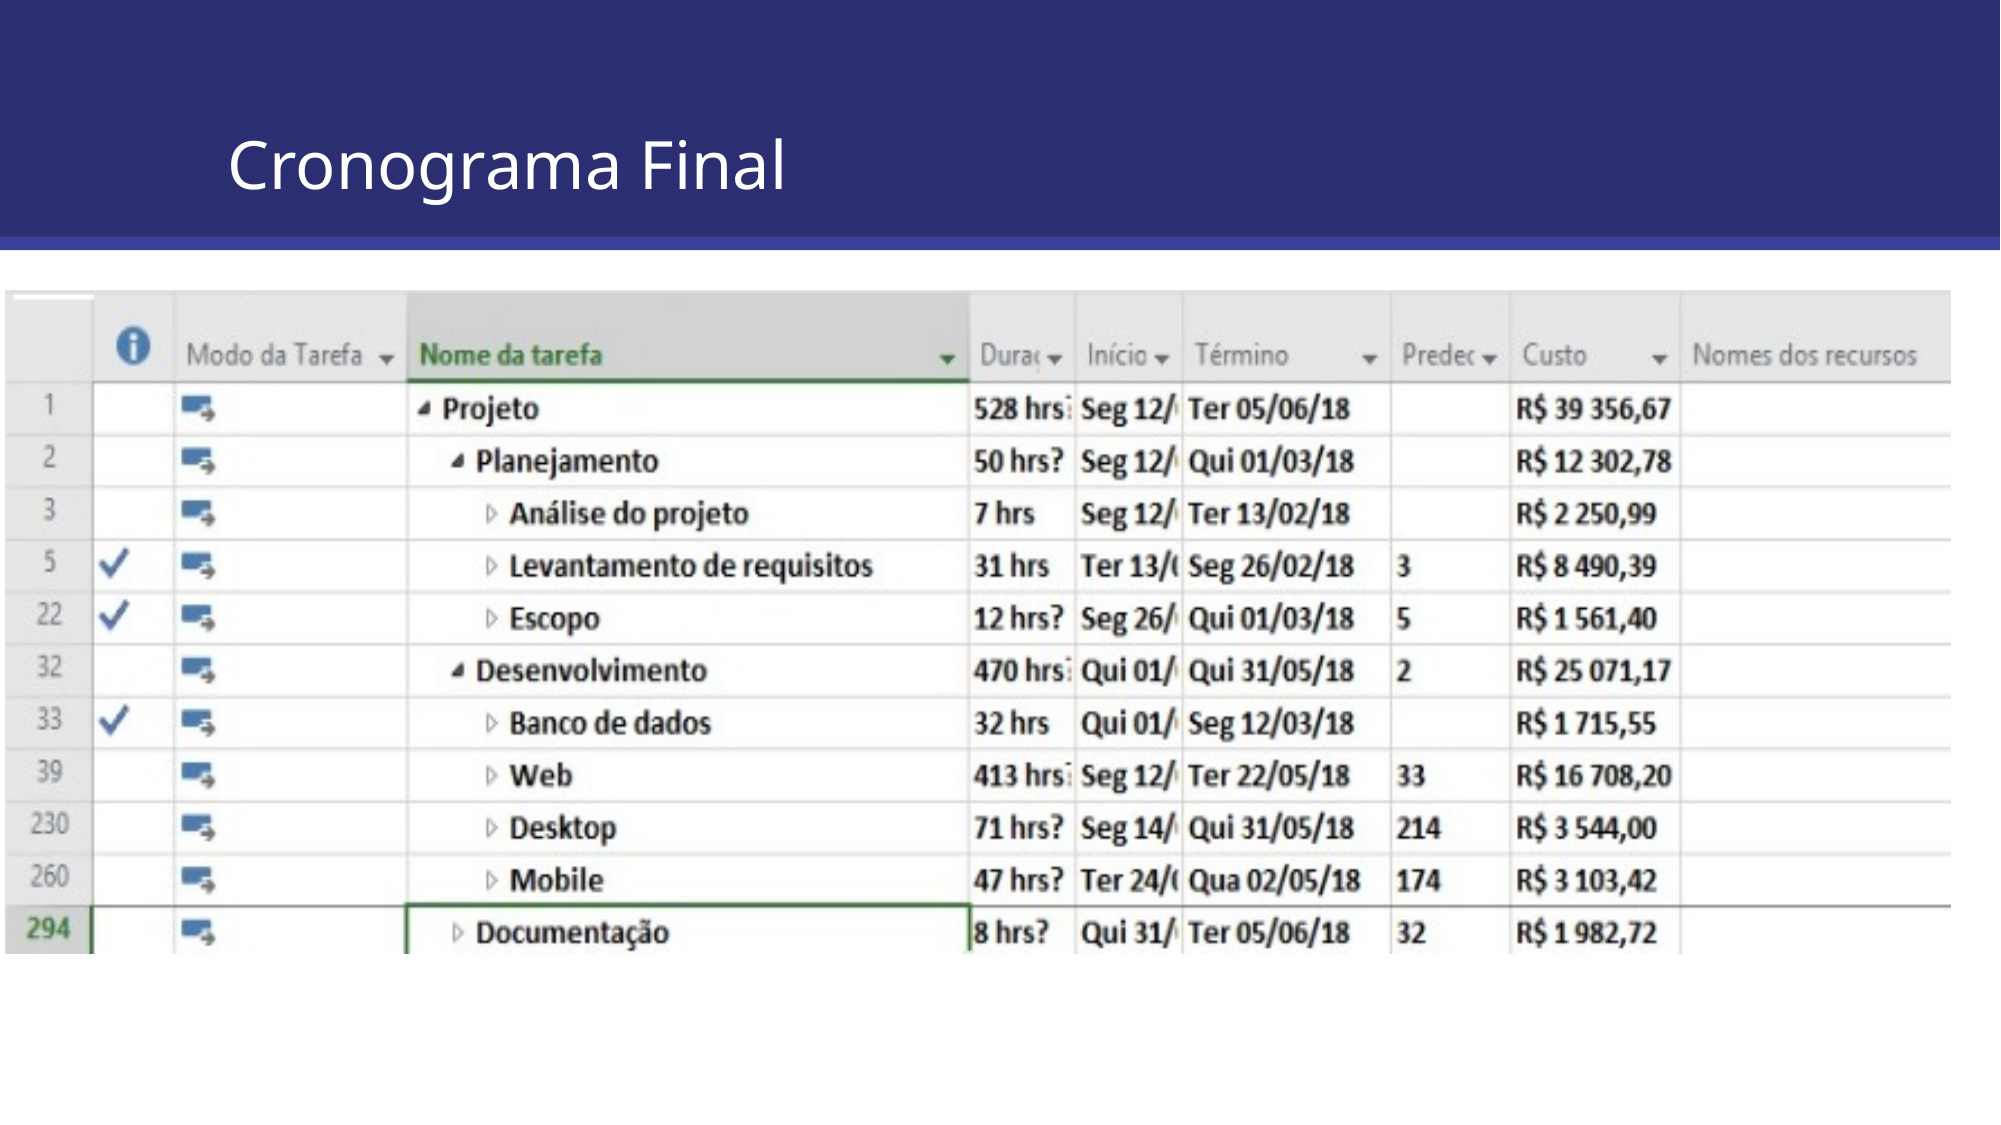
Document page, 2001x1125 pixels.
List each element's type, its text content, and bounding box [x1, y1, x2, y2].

picture [5, 290, 1951, 954]
title Cronograma Final [212, 41, 1788, 212]
